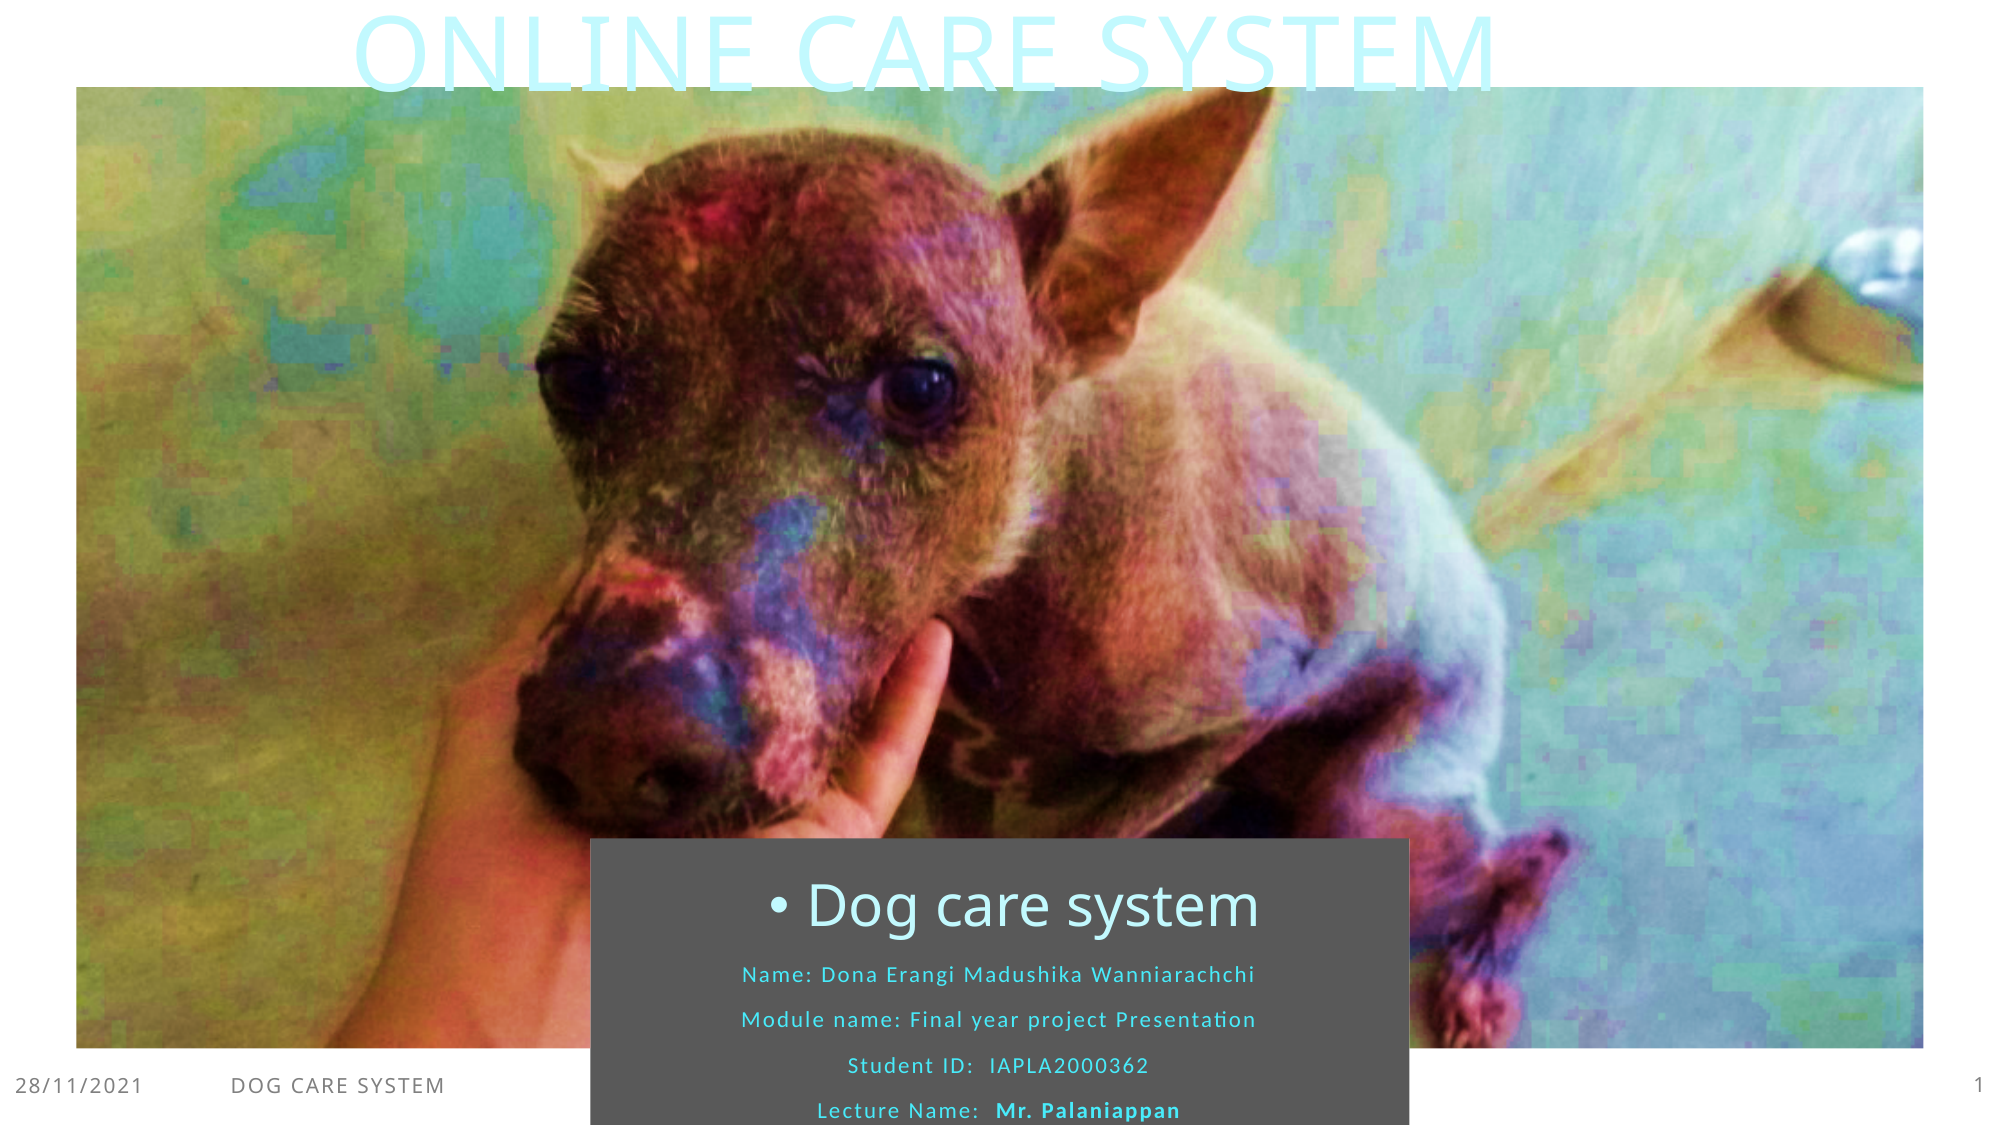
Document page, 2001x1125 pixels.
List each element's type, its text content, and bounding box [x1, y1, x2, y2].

list Name: Dona Erangi Madushika Wanniarachchi Module name: Final year project Presentation Student ID: IAPLA2000362 Lecture Name: Mr. Palaniappan [594, 1049, 1403, 1060]
title Online care system [15, 3, 1838, 88]
slide_number 1 [1550, 1068, 2000, 1103]
footer DOG CARE SYSTEM [0, 1068, 675, 1103]
picture [76, 87, 1924, 1049]
